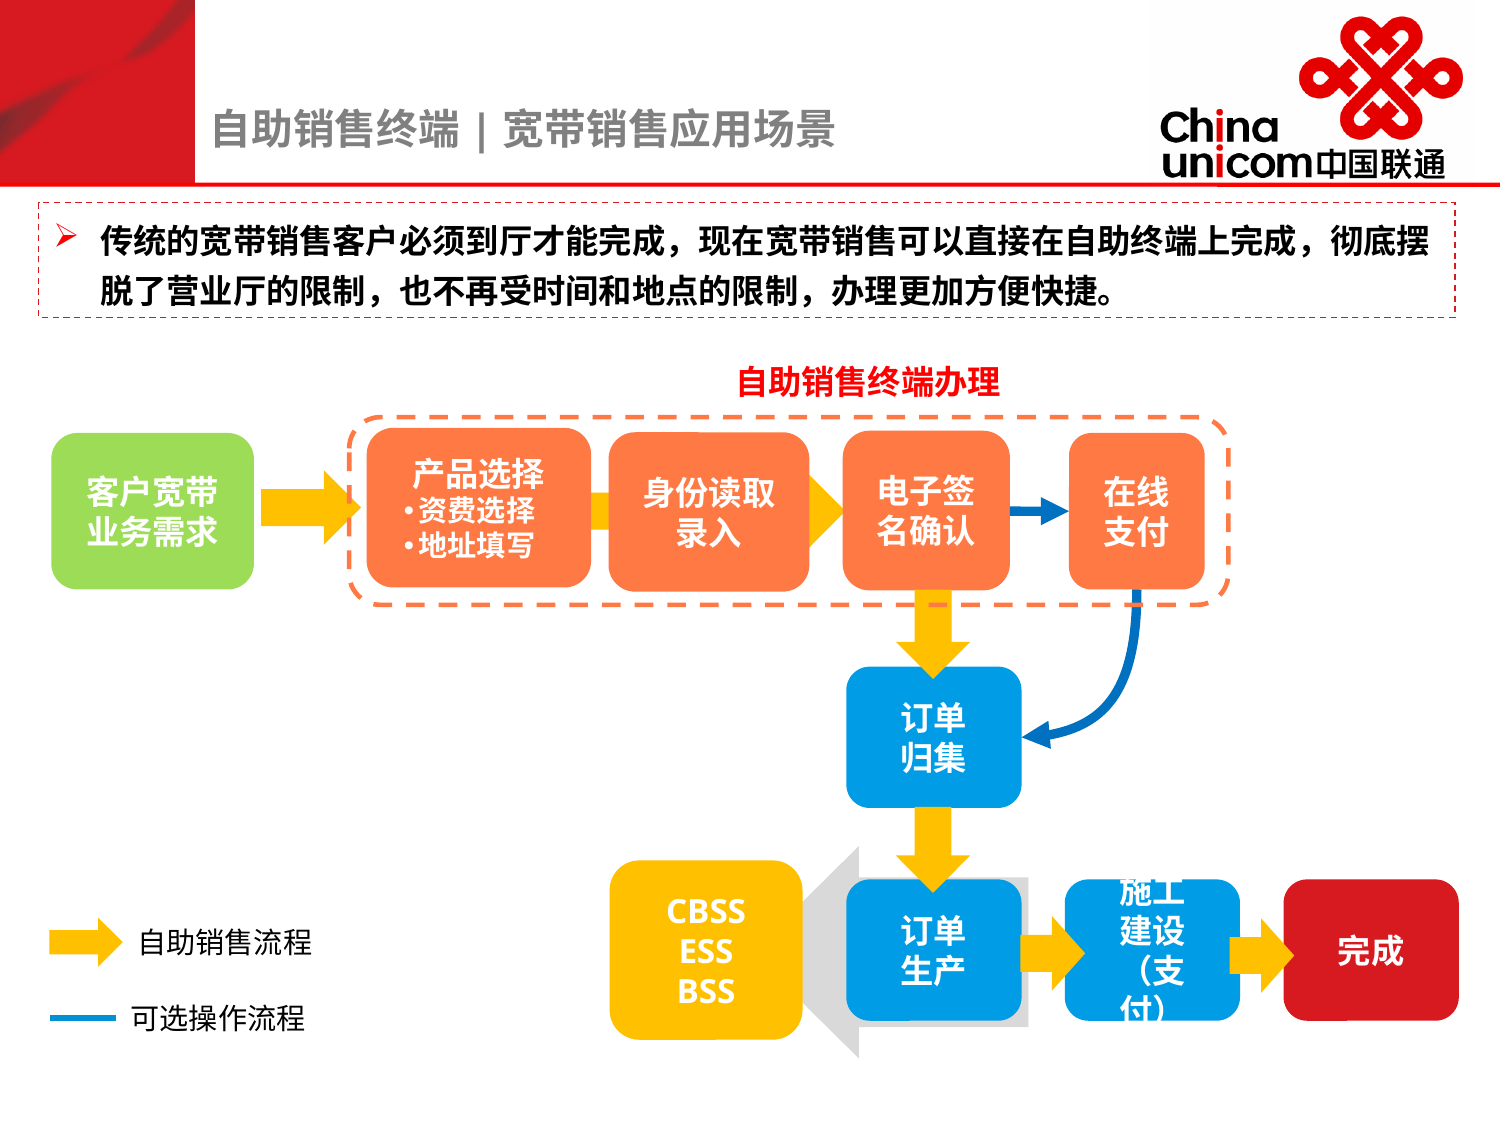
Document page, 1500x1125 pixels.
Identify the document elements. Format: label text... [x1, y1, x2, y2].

text_box 自助销售终端办理 [720, 353, 1016, 409]
text_box [50, 919, 122, 965]
text_box [1230, 920, 1294, 991]
text_box 客户宽带业务需求 [51, 432, 254, 590]
text_box [1021, 917, 1085, 989]
text_box 传统的宽带销售客户必须到厅才能完成，现在宽带销售可以直接在自助终端上完成，彻底摆脱了营业厅的限制，也不再受时间和地点的限制，办理更加方便快捷。 [38, 202, 1455, 318]
text_box [349, 417, 1229, 605]
picture [1149, 187, 1475, 192]
text_box [897, 807, 969, 892]
text_box 完成 [1283, 879, 1459, 1021]
text_box [261, 472, 349, 543]
text_box 订单 生产 [846, 879, 1022, 1021]
text_box [803, 846, 1029, 1059]
text_box 自助销售终端|宽带销售应用场景 [194, 94, 1235, 161]
text_box 订单 归集 [846, 666, 1022, 808]
picture [0, 0, 195, 182]
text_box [1004, 605, 1154, 722]
text_box 施工 建设（支付） [1064, 879, 1241, 1021]
text_box CBSS ESS BSS [609, 860, 803, 1040]
picture [1149, 0, 1475, 182]
text_box 自助销售流程 [122, 916, 328, 967]
text_box [897, 605, 969, 678]
text_box 可选操作流程 [115, 992, 322, 1043]
